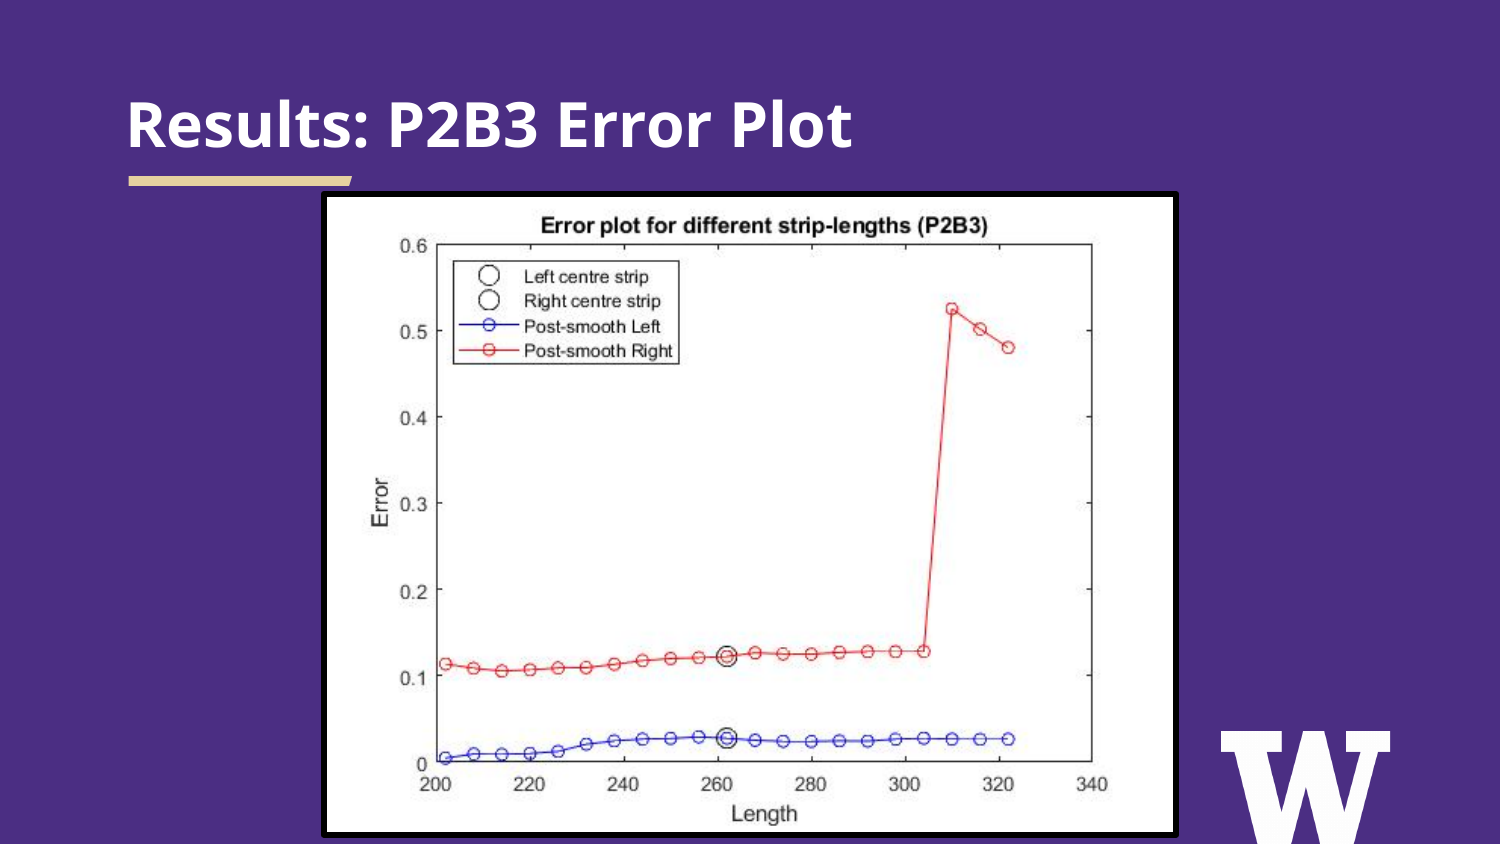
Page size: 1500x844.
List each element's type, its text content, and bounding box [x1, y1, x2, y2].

picture [326, 196, 1174, 832]
title Results: P2B3 Error Plot [110, 45, 1434, 168]
picture [128, 176, 352, 186]
picture [1221, 731, 1391, 844]
